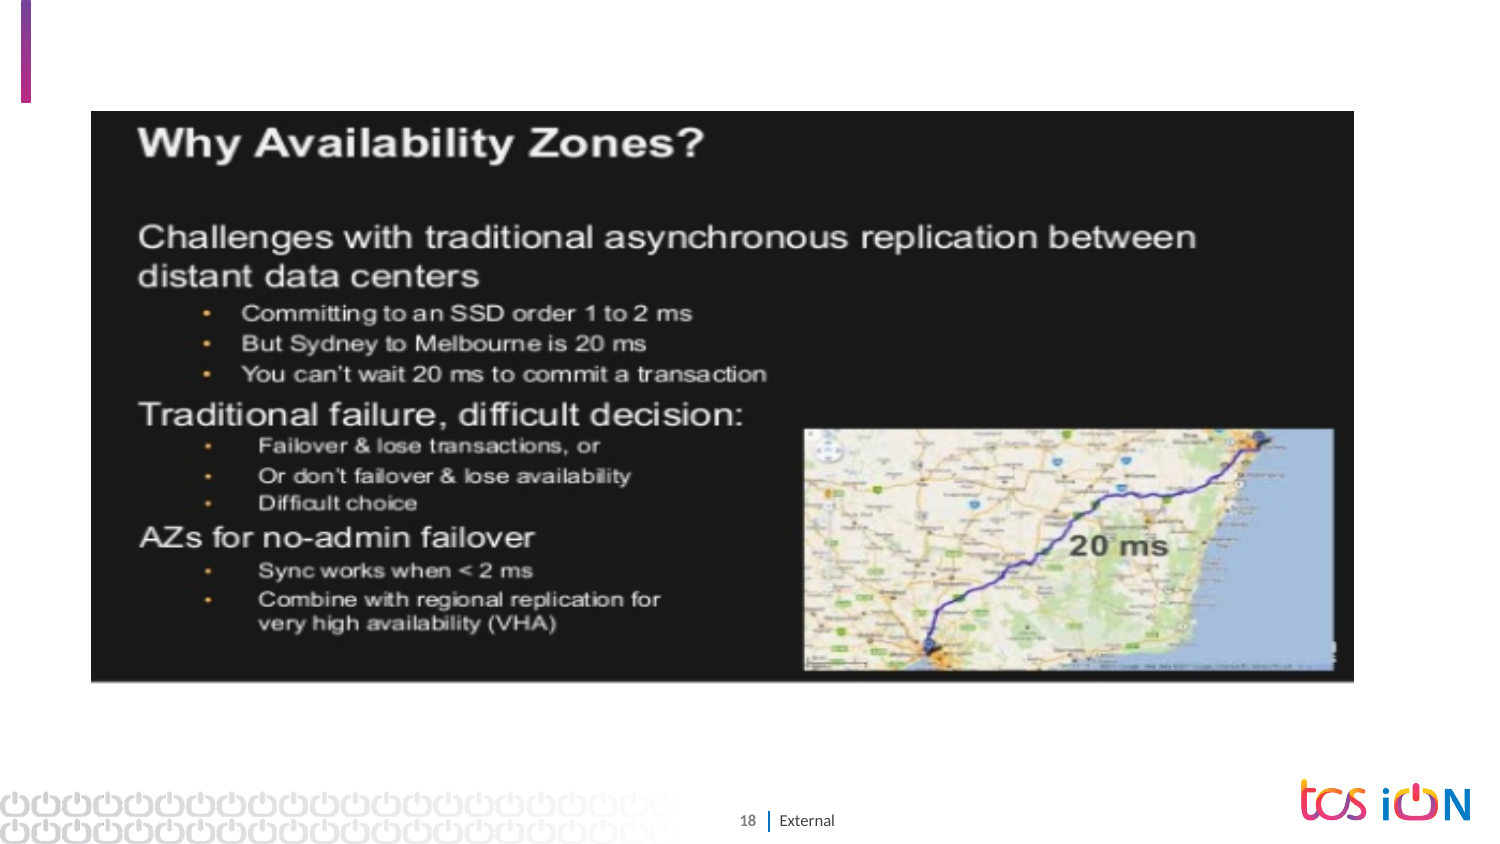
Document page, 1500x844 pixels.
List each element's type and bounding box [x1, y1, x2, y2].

picture [0, 791, 803, 844]
picture [1295, 778, 1473, 827]
list [90, 111, 1354, 687]
